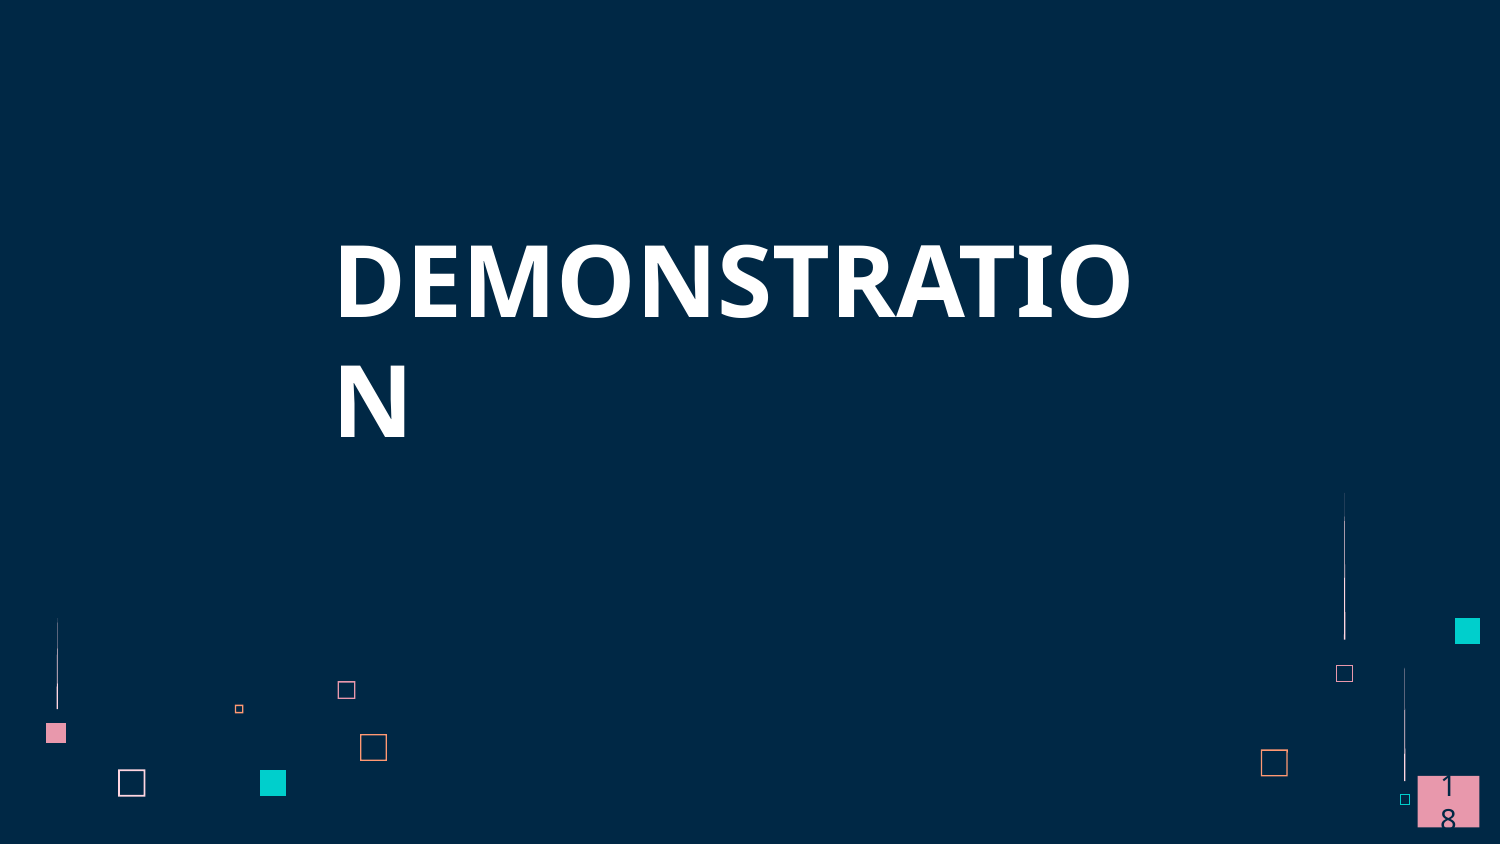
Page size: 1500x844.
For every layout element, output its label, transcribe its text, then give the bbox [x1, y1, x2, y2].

text_box 18 [1417, 775, 1480, 828]
title DEMONSTRATION [317, 294, 1212, 473]
